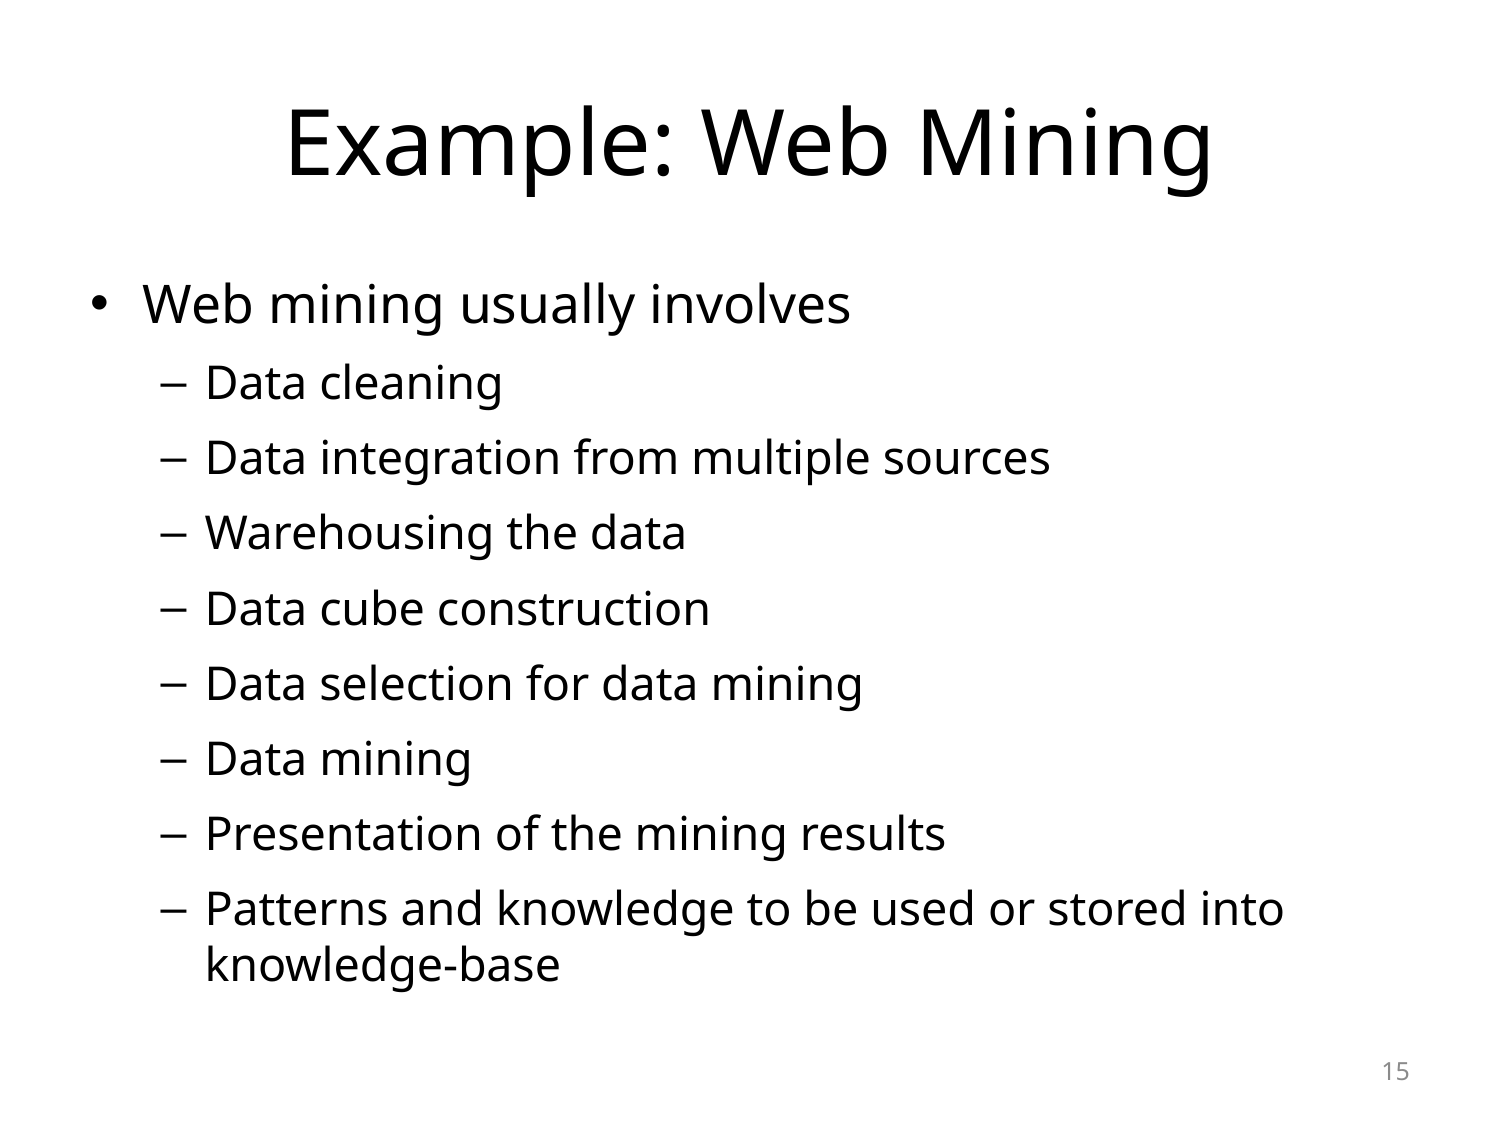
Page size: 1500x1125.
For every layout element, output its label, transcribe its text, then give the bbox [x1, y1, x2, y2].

slide_number 15 [1074, 1042, 1425, 1103]
title Example: Web Mining [75, 45, 1425, 233]
list Web mining usually involves Data cleaning Data integration from multiple sources Warehousing the data Data cube construction Data selection for data mining Data mining Presentation of the mining results Patterns and knowledge to be used or stored into knowledge-base [75, 262, 1425, 1005]
